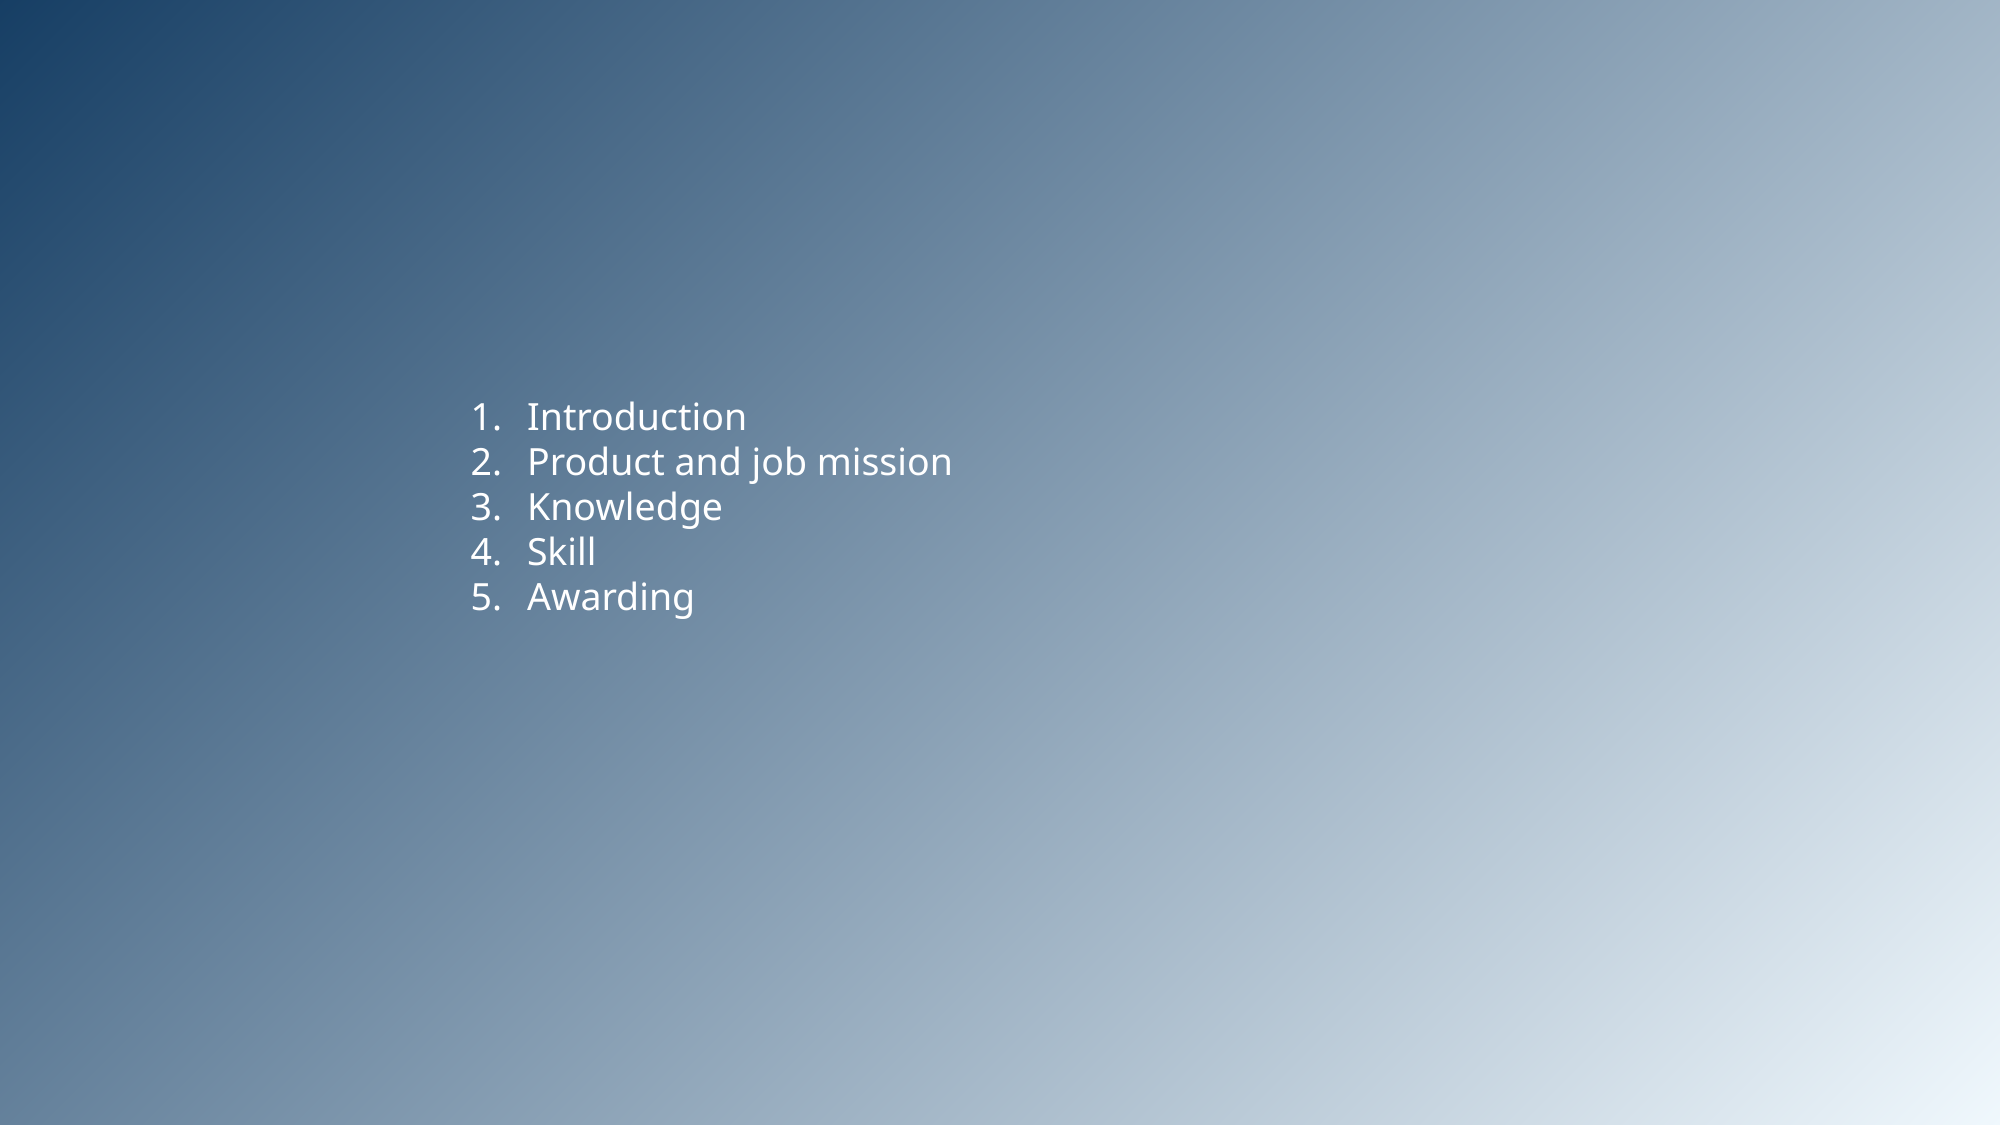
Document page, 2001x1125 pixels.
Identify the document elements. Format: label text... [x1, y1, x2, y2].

text_box Introduction Product and job mission Knowledge Skill Awarding [455, 385, 1072, 671]
